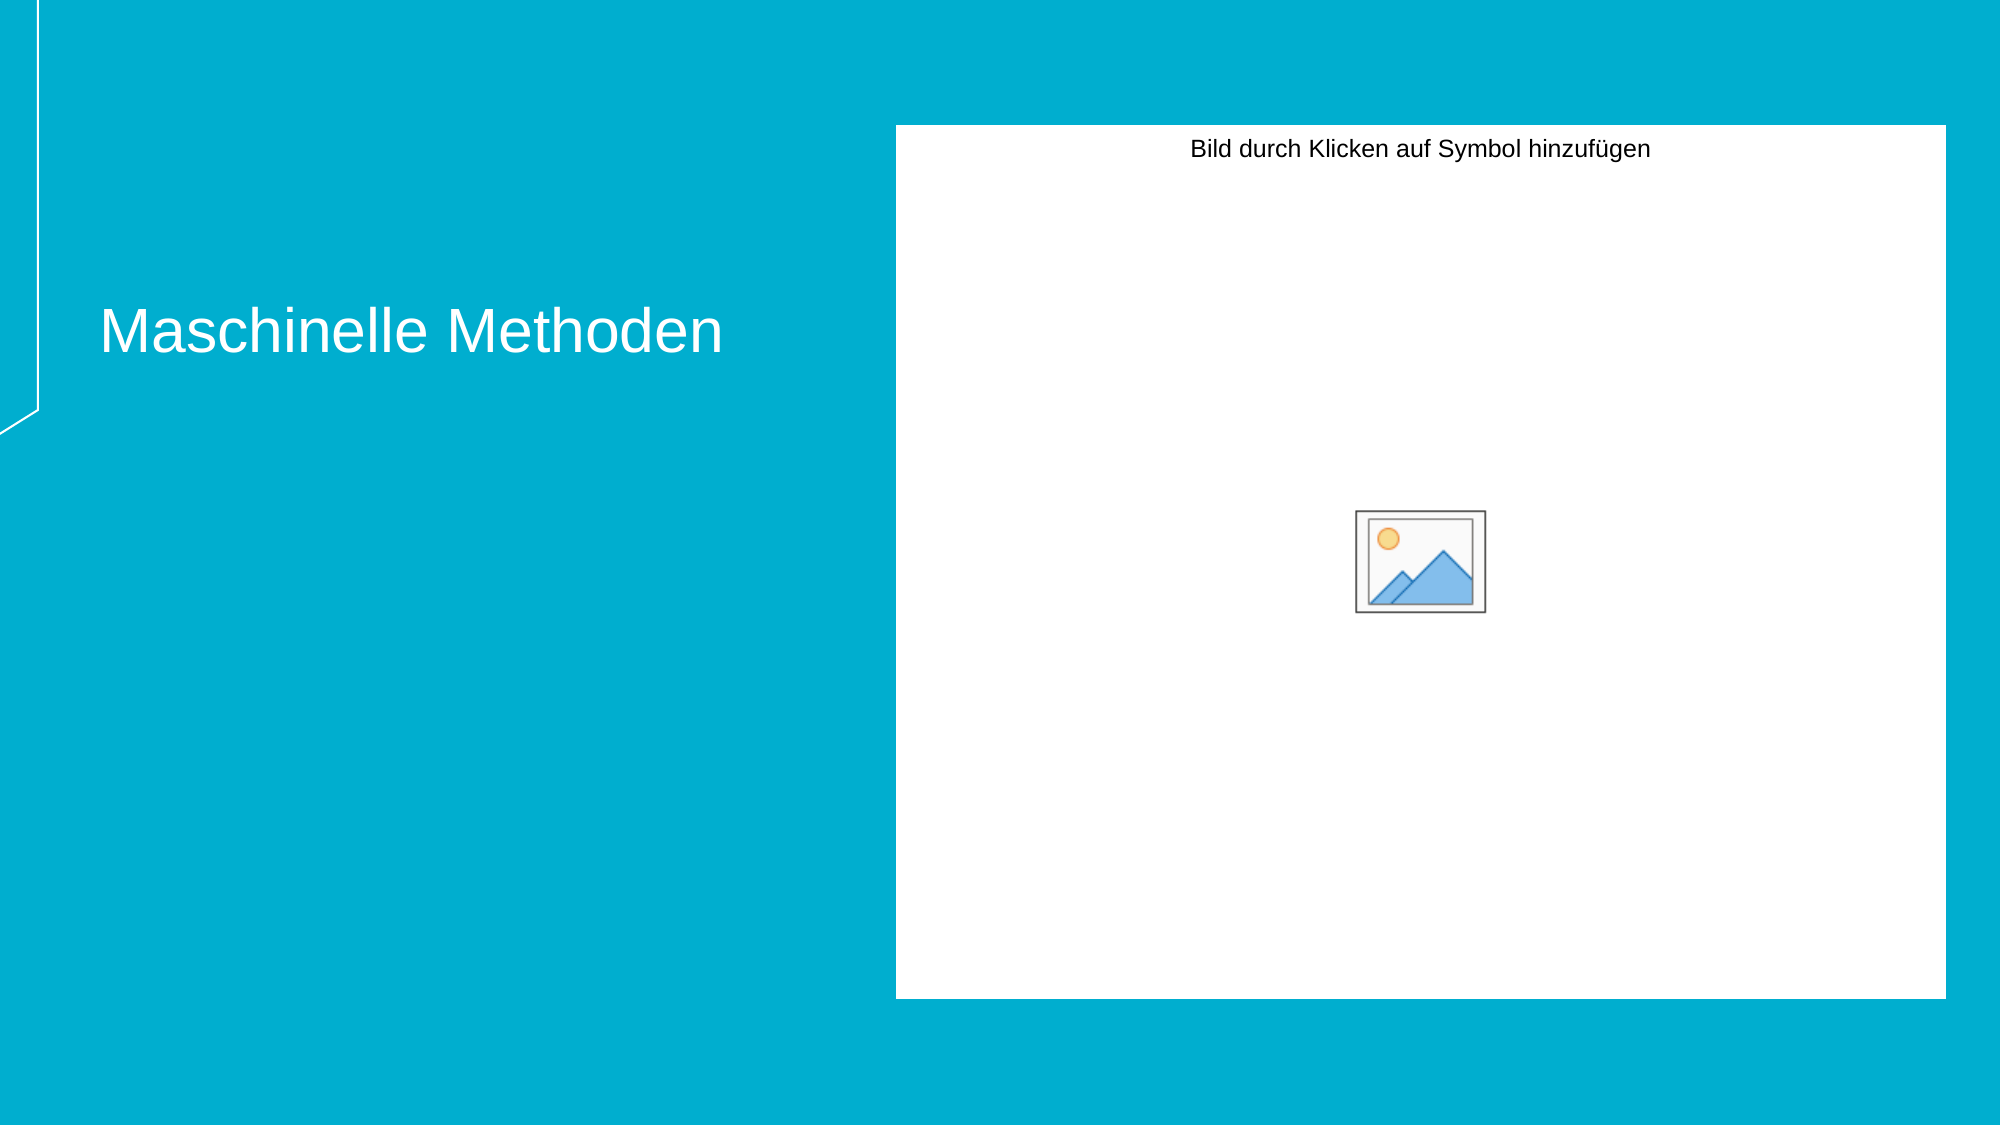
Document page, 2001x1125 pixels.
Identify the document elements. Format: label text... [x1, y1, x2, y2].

list Maschinelle Methoden [97, 290, 815, 916]
picture [896, 125, 1947, 999]
